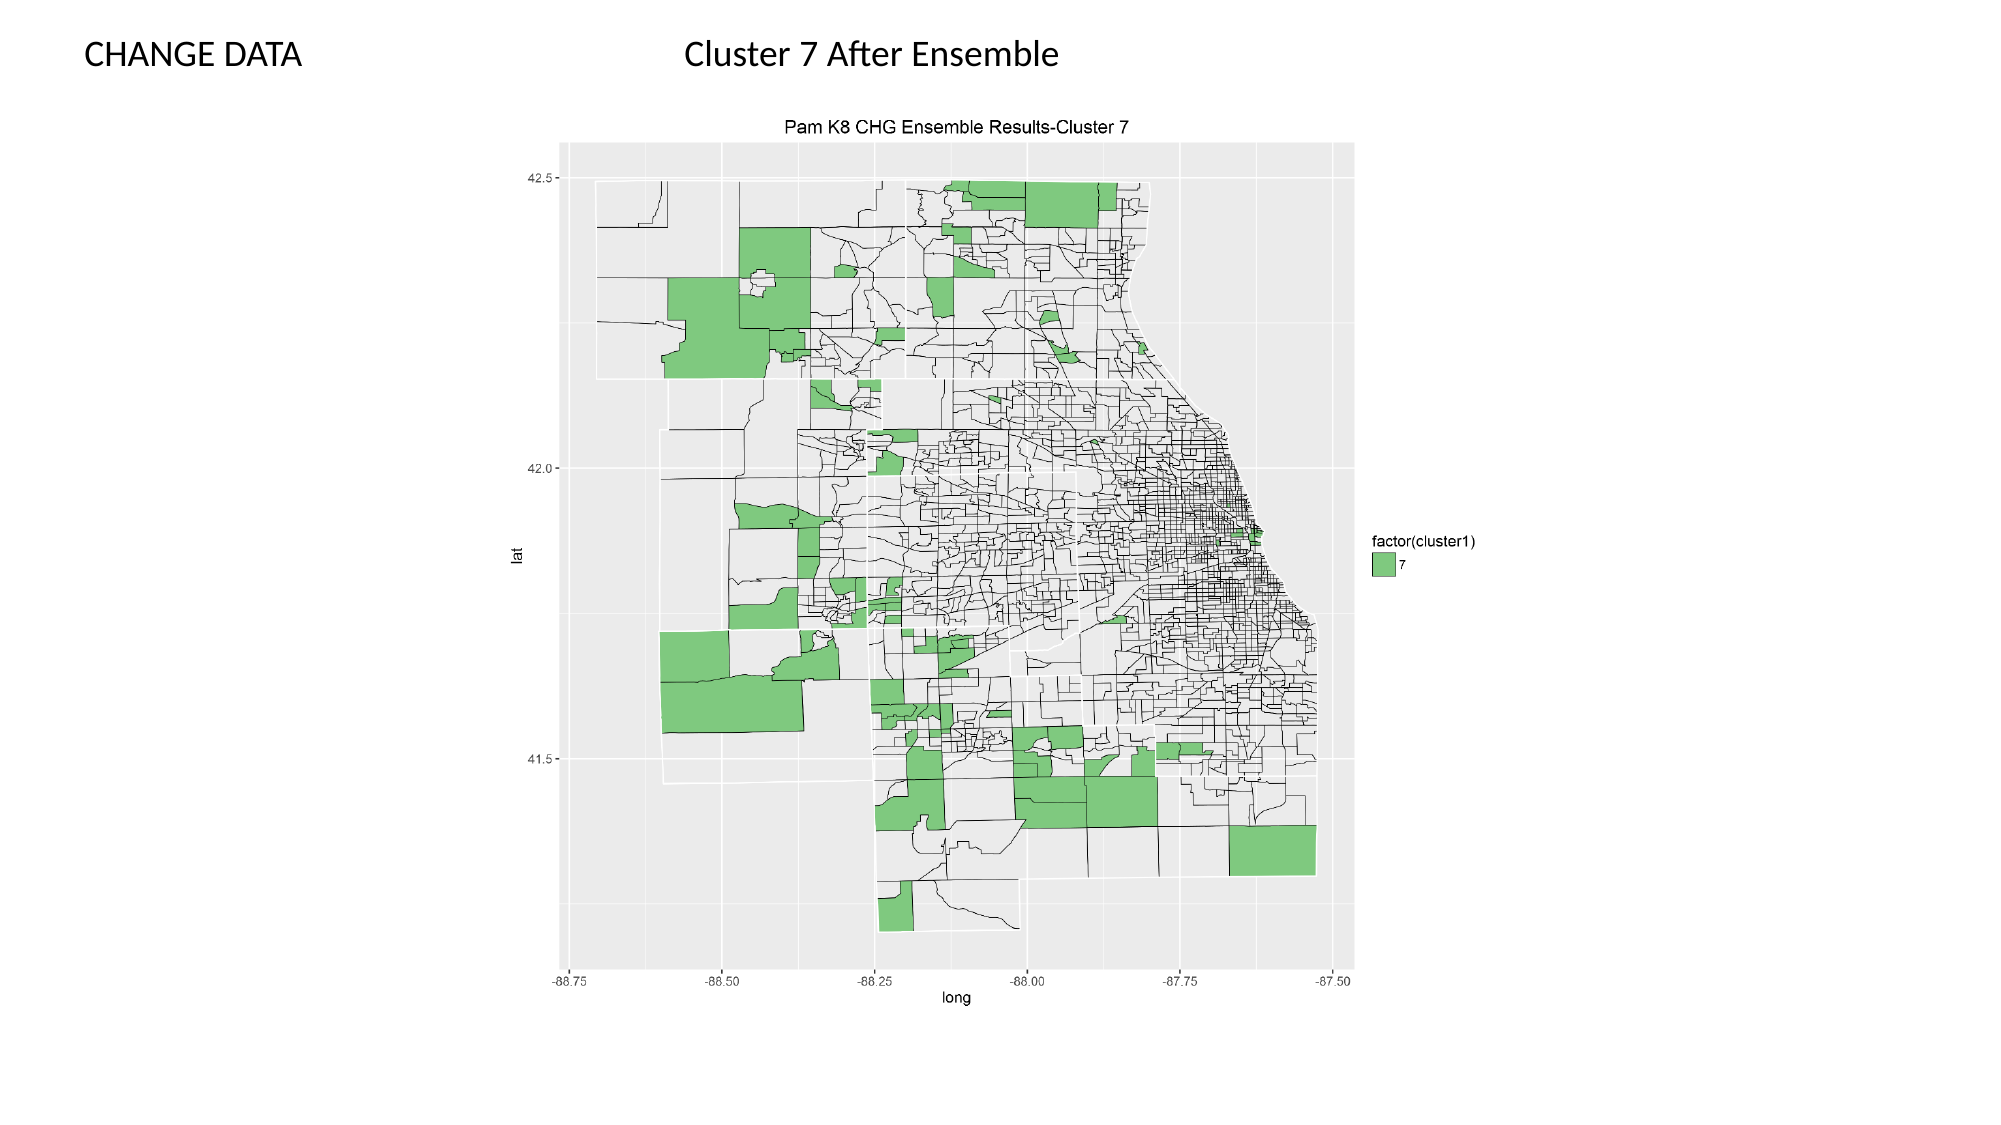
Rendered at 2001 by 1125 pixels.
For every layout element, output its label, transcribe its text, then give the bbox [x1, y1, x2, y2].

picture [499, 112, 1500, 1013]
text_box CHANGE DATA Cluster 7 After Ensemble [69, 21, 1811, 82]
